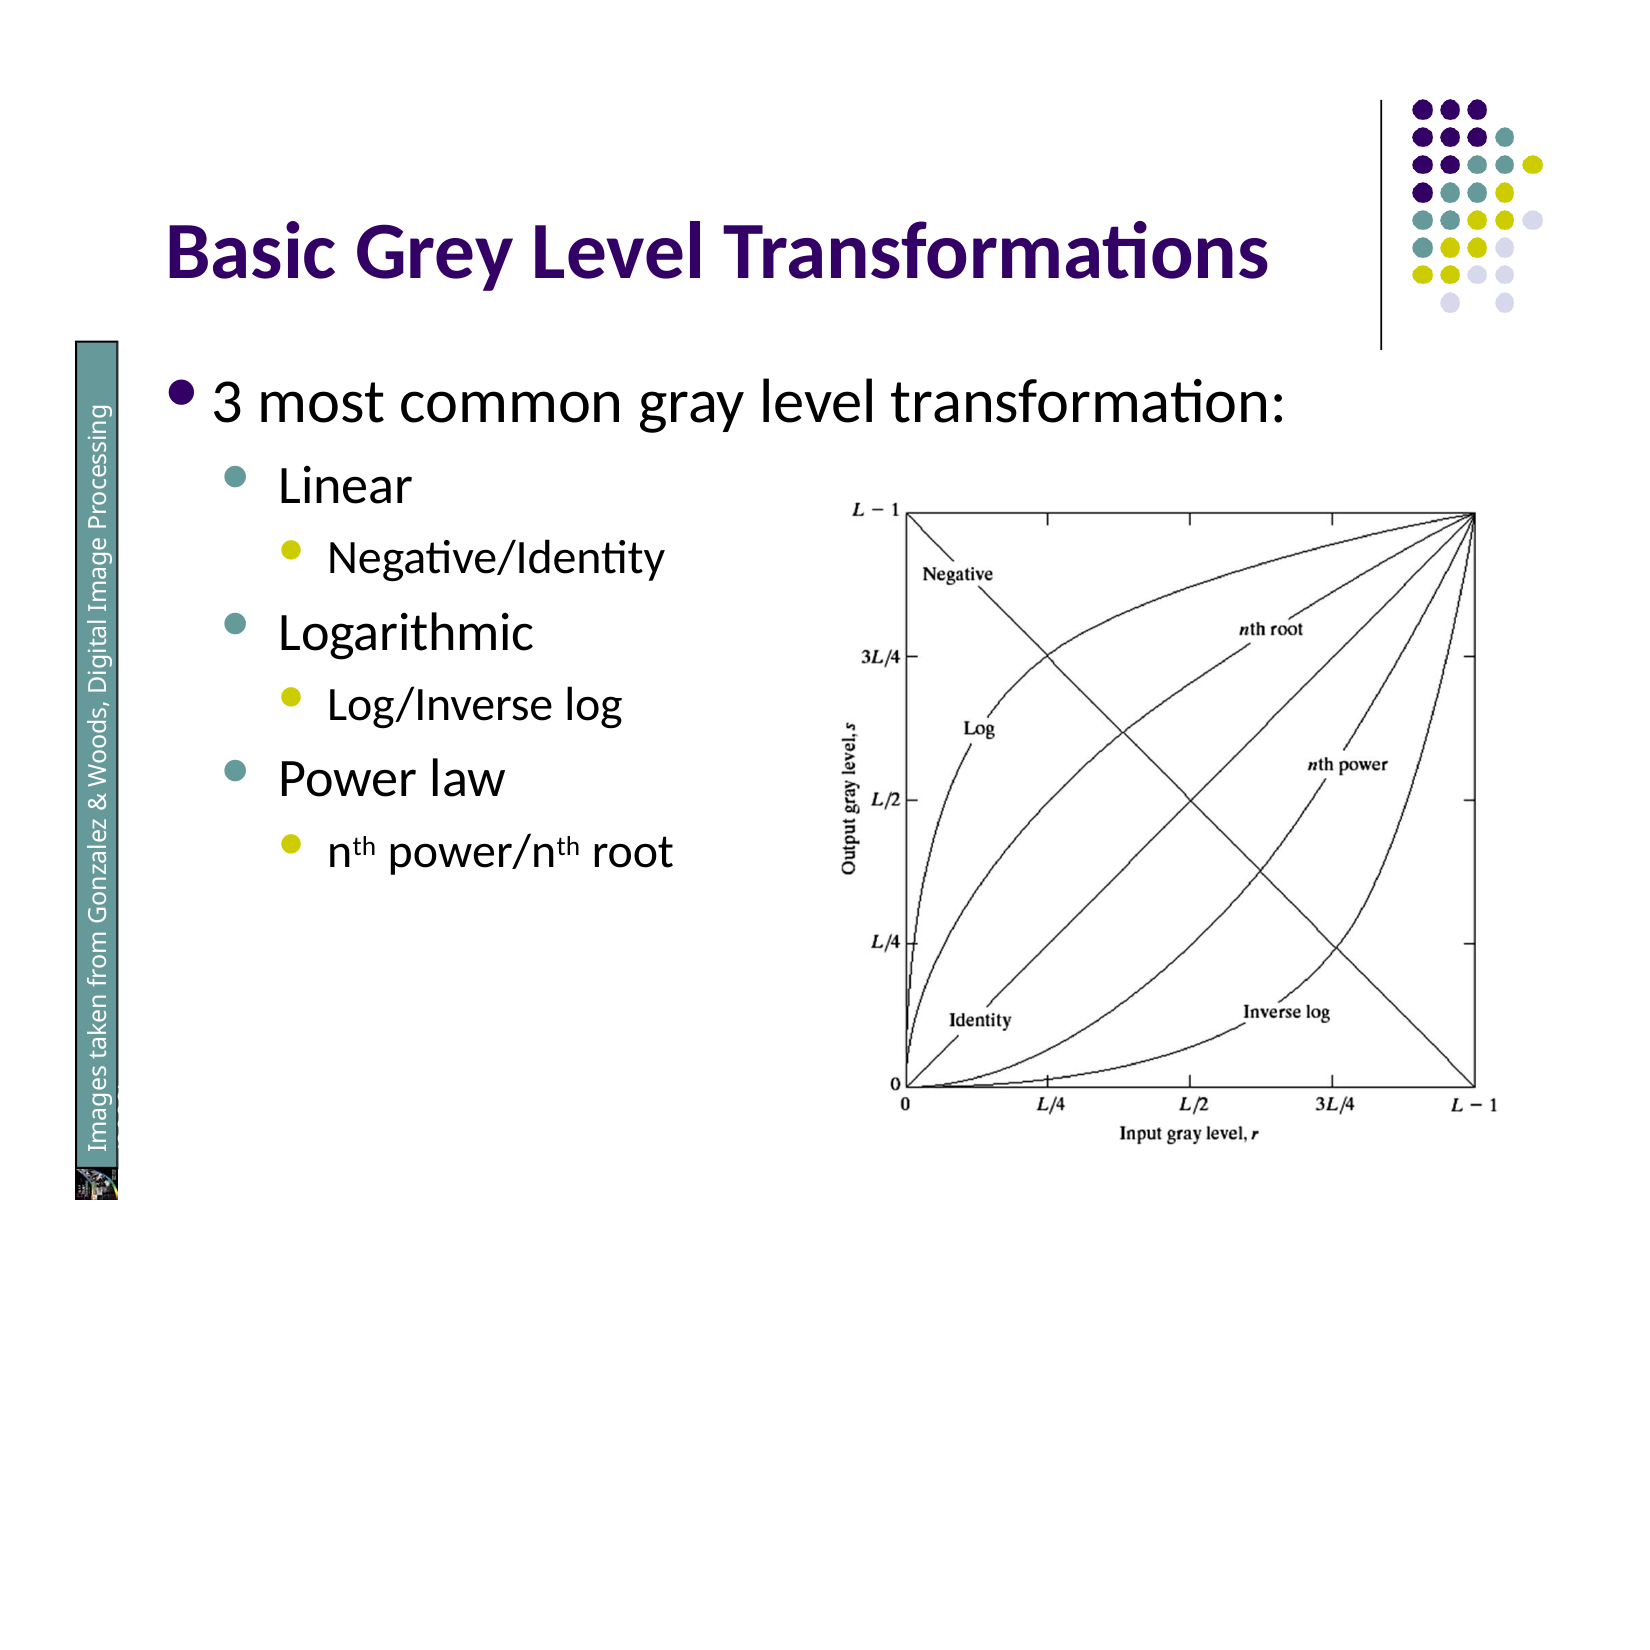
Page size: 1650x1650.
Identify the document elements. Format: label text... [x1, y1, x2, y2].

picture [1495, 127, 1514, 147]
picture [1522, 210, 1543, 230]
picture [1467, 182, 1487, 203]
picture [1467, 210, 1487, 230]
picture [840, 493, 1503, 1147]
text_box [74, 340, 119, 1201]
picture [1522, 155, 1543, 174]
picture [1440, 265, 1460, 284]
picture [1412, 210, 1433, 230]
picture [1467, 265, 1487, 284]
text_box 3 most common gray level transformation: Linear Negative/Identity Logarithmic Log/Inverse log Power law nth power/nth root [158, 342, 1304, 878]
picture [1467, 99, 1487, 120]
picture [1412, 265, 1433, 284]
picture [1412, 127, 1433, 147]
picture [1440, 99, 1460, 120]
picture [1495, 292, 1514, 313]
picture [1467, 237, 1487, 258]
picture [1467, 155, 1487, 174]
picture [1495, 155, 1514, 174]
picture [1495, 182, 1514, 203]
picture [1440, 182, 1460, 203]
picture [1440, 155, 1460, 174]
picture [1412, 237, 1433, 258]
picture [1467, 127, 1487, 147]
picture [1412, 99, 1433, 120]
picture [1412, 155, 1433, 174]
picture [1440, 292, 1460, 313]
picture [1440, 210, 1460, 230]
picture [1440, 237, 1460, 258]
picture [1412, 182, 1433, 203]
picture [1495, 265, 1514, 284]
picture [1495, 210, 1514, 230]
picture [1495, 237, 1514, 258]
title Basic Grey Level Transformations [163, 195, 1288, 342]
picture [1440, 127, 1460, 147]
